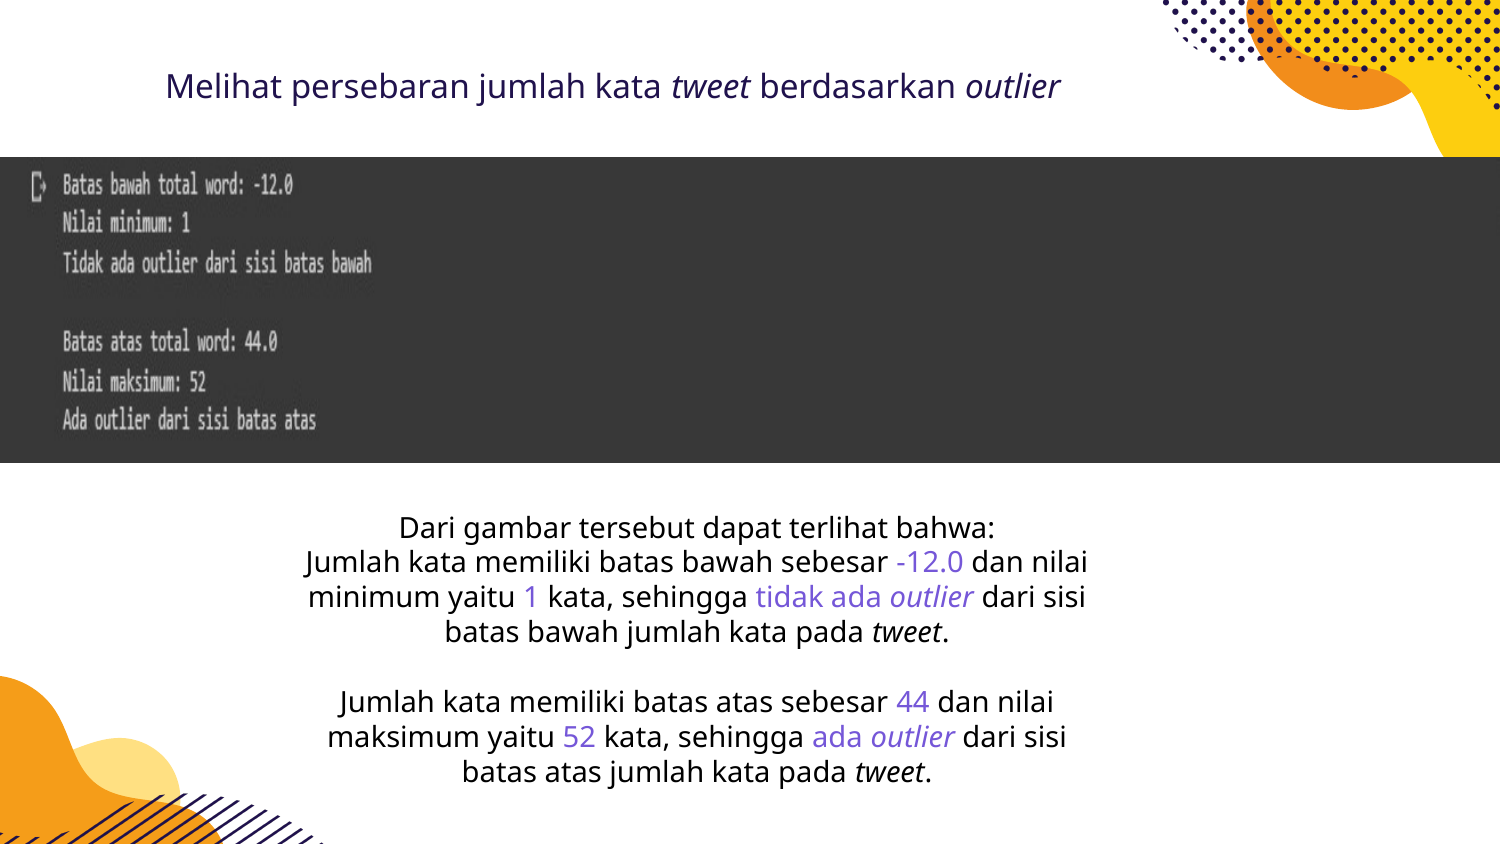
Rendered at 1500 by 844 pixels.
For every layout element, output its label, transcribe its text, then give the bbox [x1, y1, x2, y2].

picture [0, 0, 1500, 463]
title Melihat persebaran jumlah kata tweet berdasarkan outlier [150, 50, 1348, 155]
picture [0, 634, 446, 844]
text_box Dari gambar tersebut dapat terlihat bahwa: Jumlah kata memiliki batas bawah sebesar -12.0 dan nilai minimum yaitu 1 kata, sehingga tidak ada outlier dari sisi batas bawah jumlah kata pada tweet. Jumlah kata memiliki batas atas sebesar 44 dan nilai maksimum yaitu 52 kata, sehingga ada outlier dari sisi batas atas jumlah kata pada tweet. [271, 501, 1123, 796]
